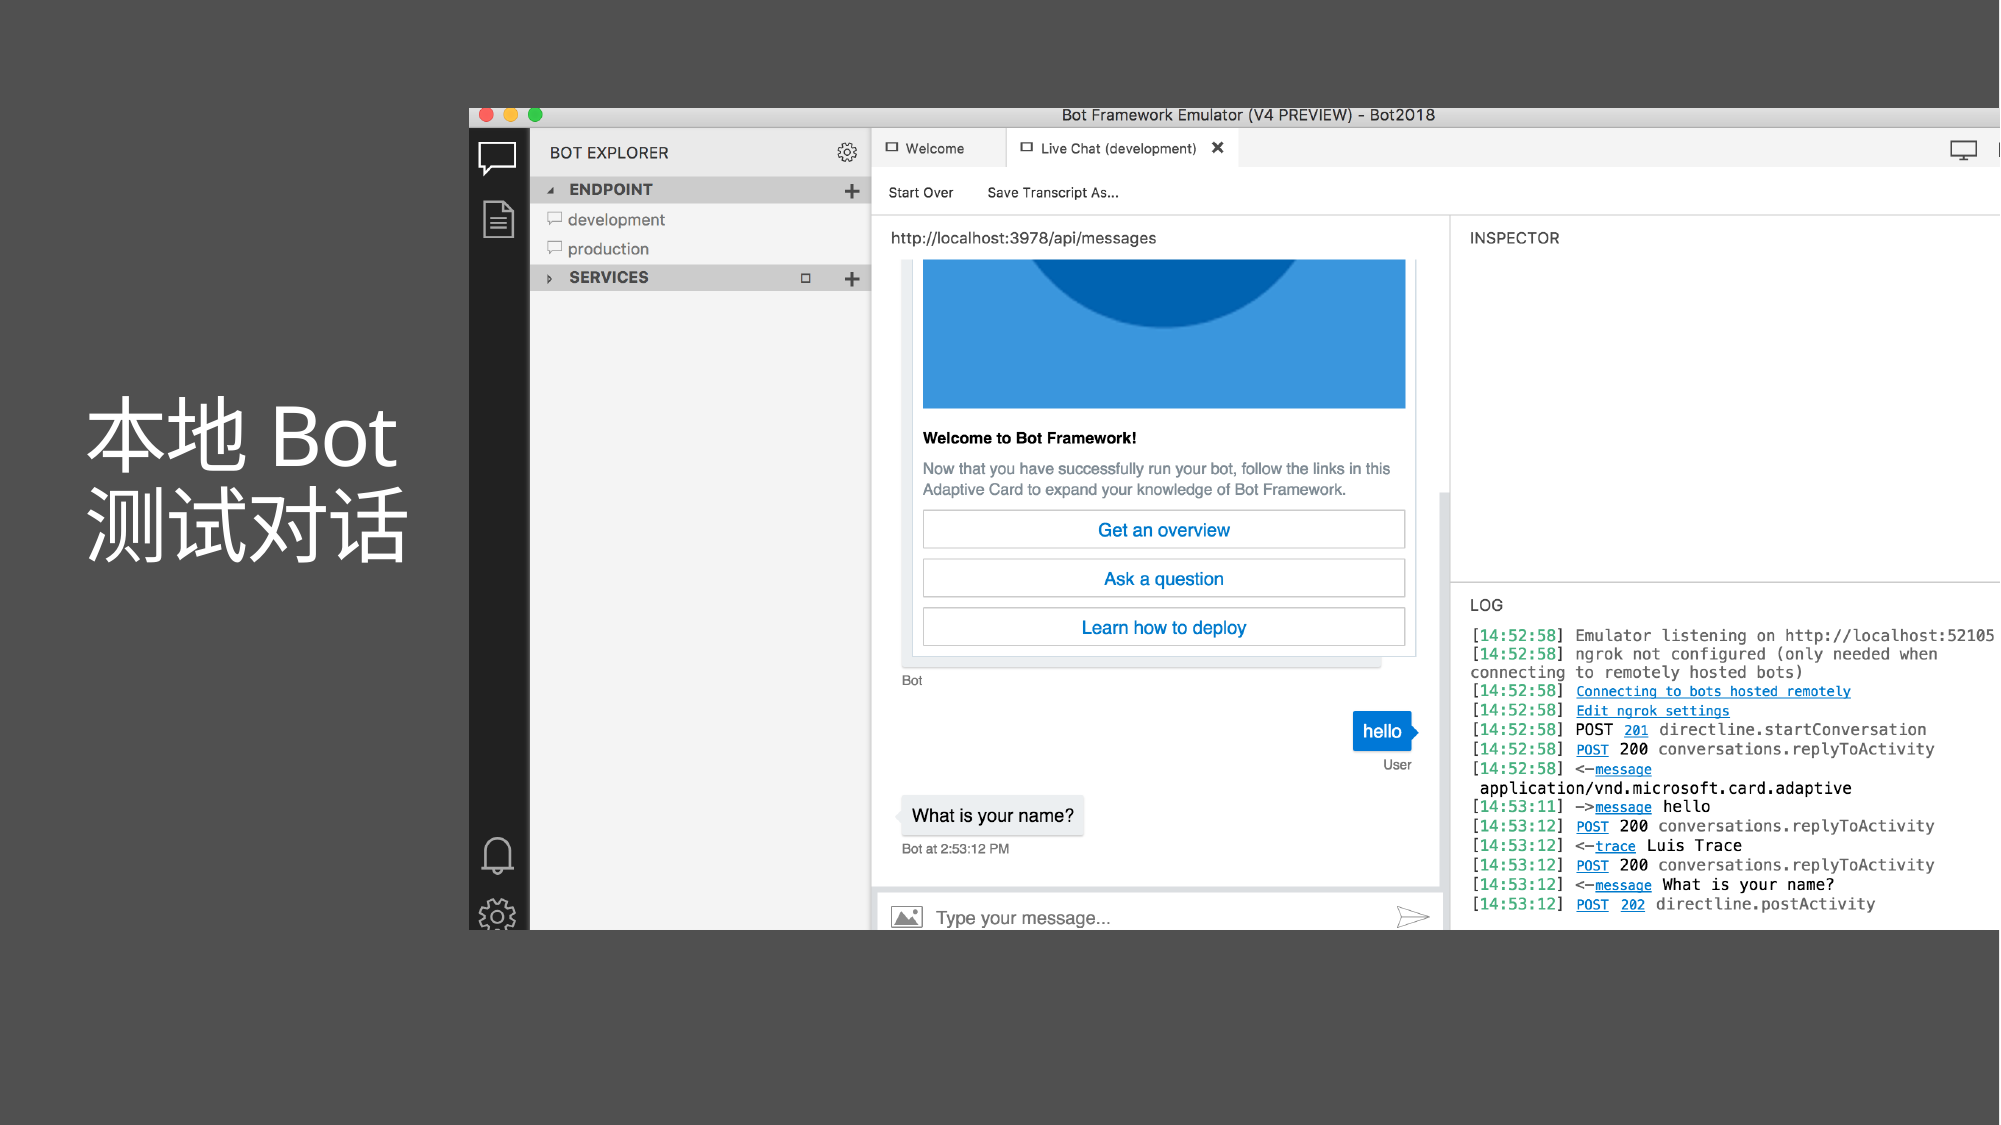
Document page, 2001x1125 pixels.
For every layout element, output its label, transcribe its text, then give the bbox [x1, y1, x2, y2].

text_box 本地Bot 测试对话 [60, 379, 469, 560]
picture [0, 0, 2000, 1125]
